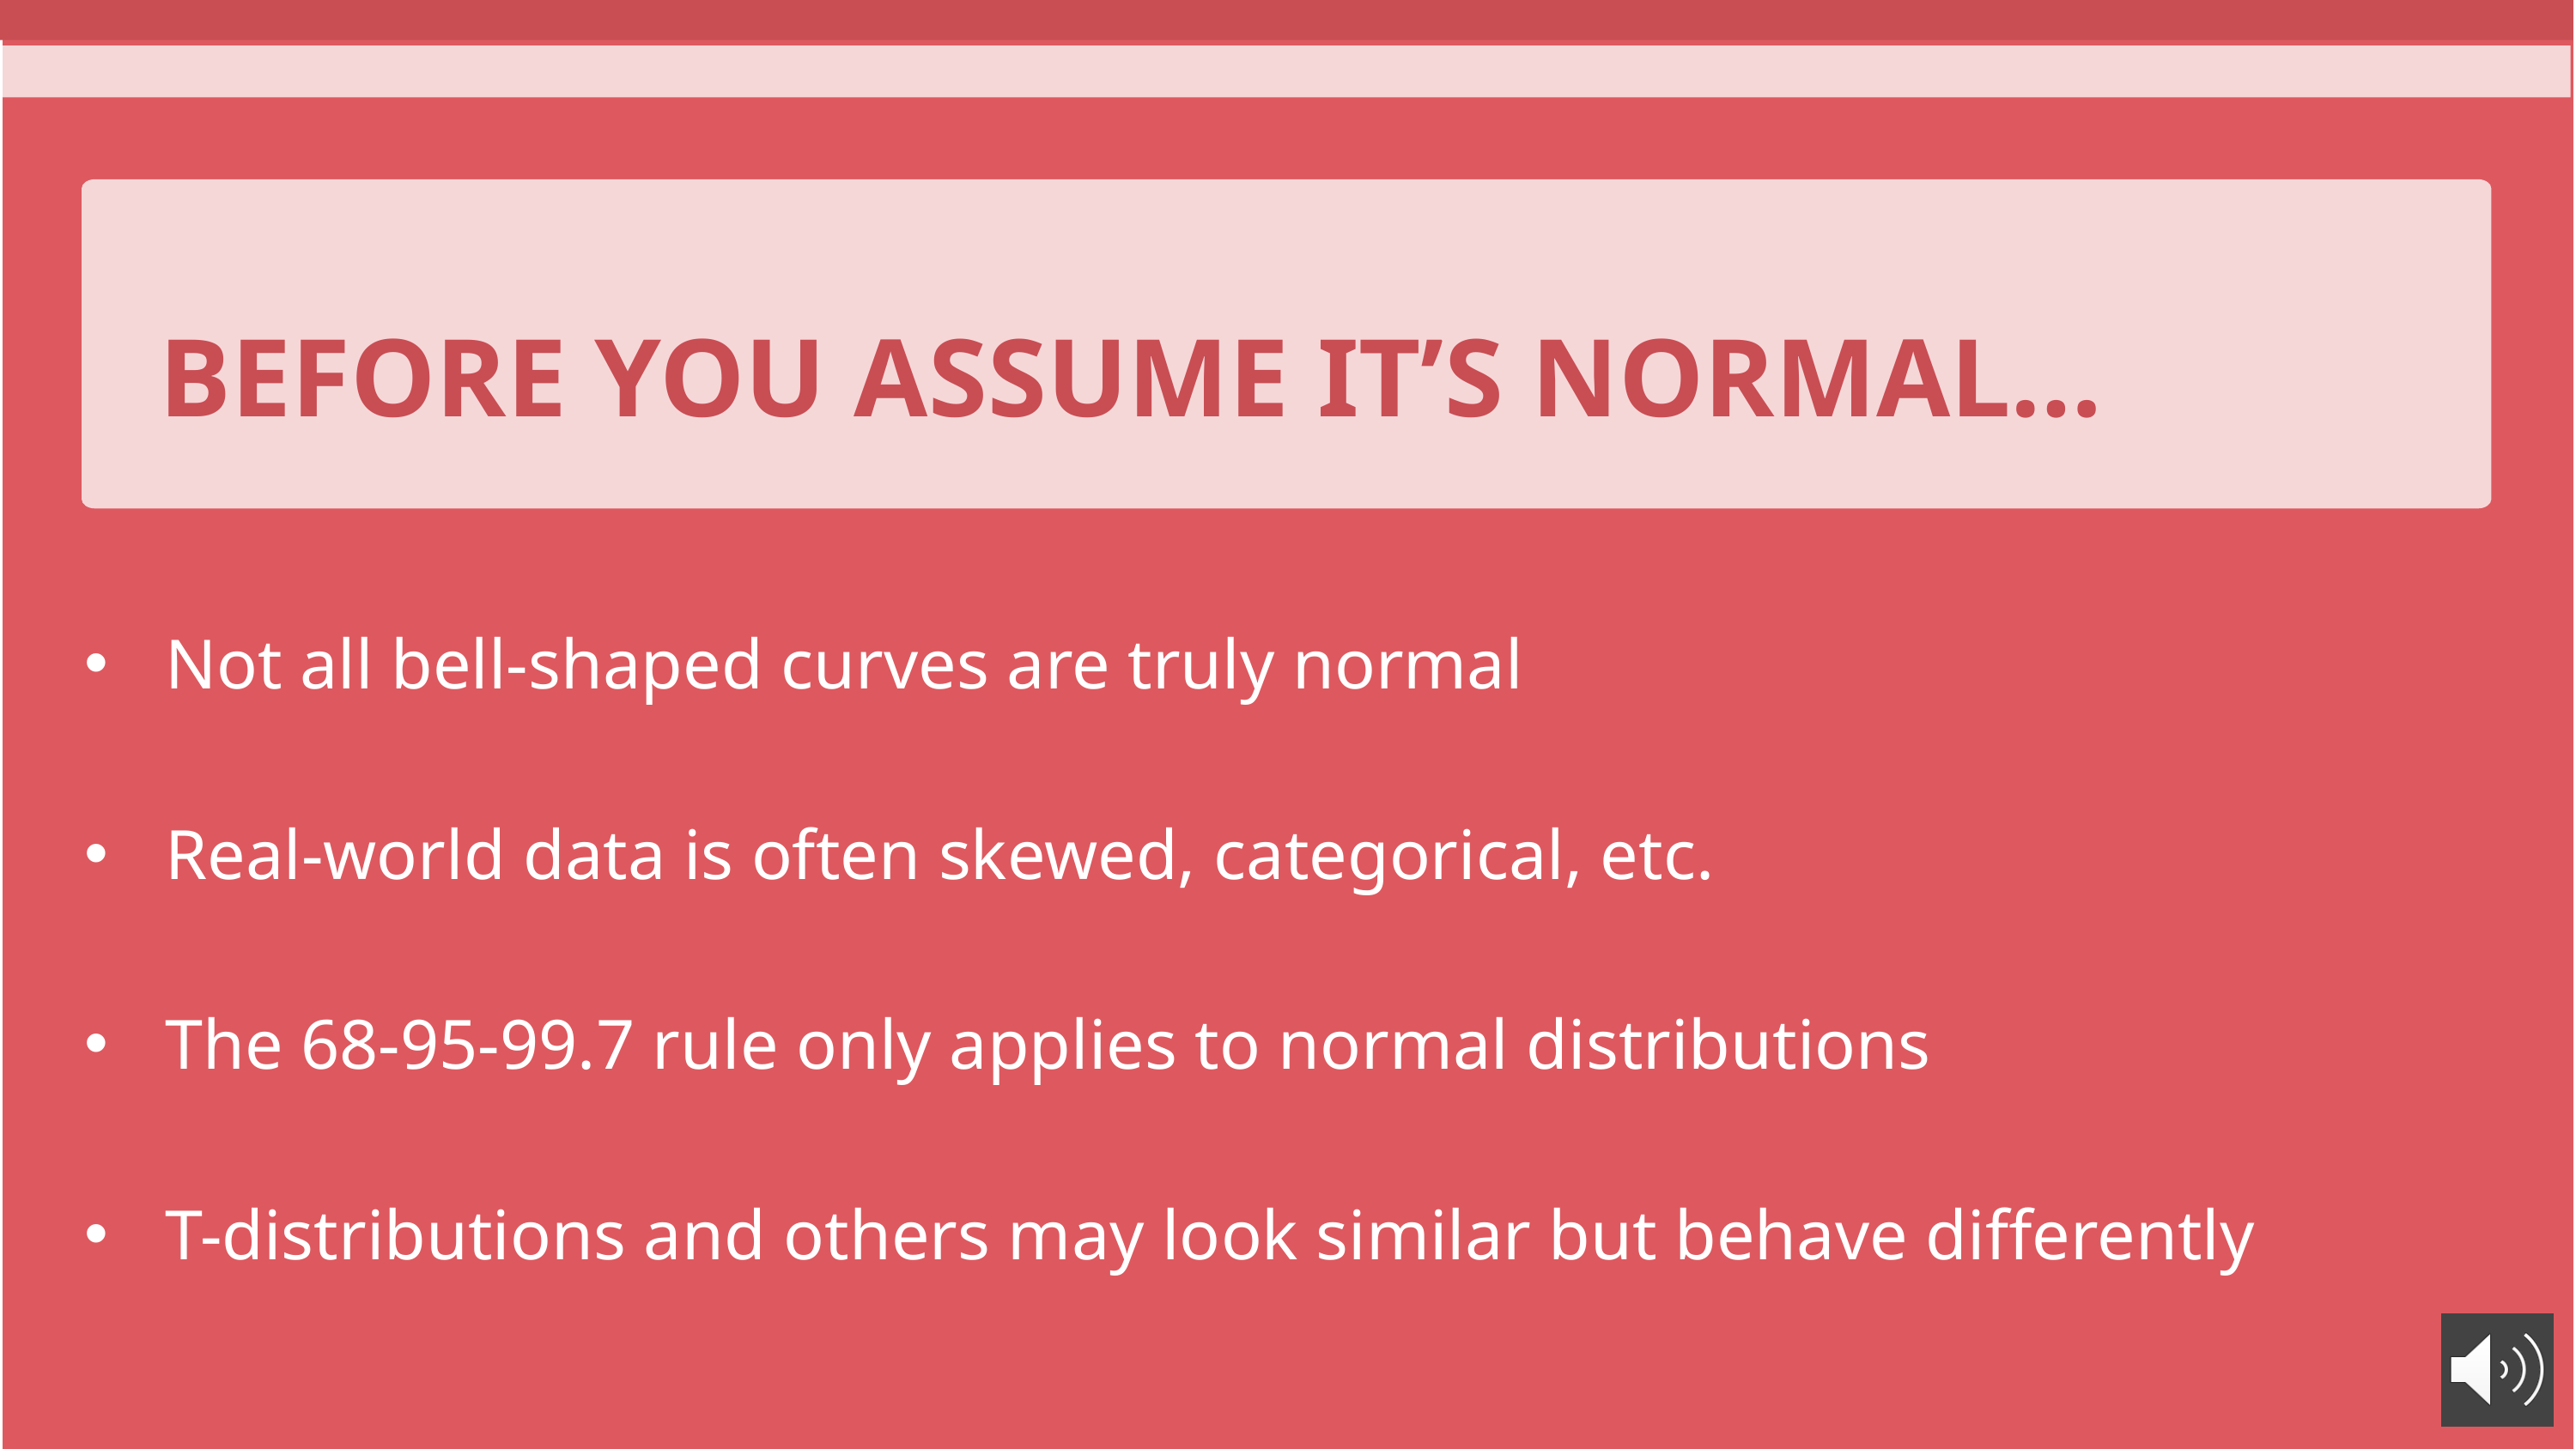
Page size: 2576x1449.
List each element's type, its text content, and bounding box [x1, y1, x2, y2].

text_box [81, 179, 2492, 509]
text_box [3, 40, 2573, 1449]
picture [2439, 1312, 2555, 1428]
text_box [0, 0, 2573, 40]
text_box [0, 45, 2571, 98]
text_box Not all bell-shaped curves are truly normal Real-world data is often skewed, categorical, etc. The 68-95-99.7 rule only applies to normal distributions T-distributions and others may look similar but behave differently [84, 607, 2301, 1369]
